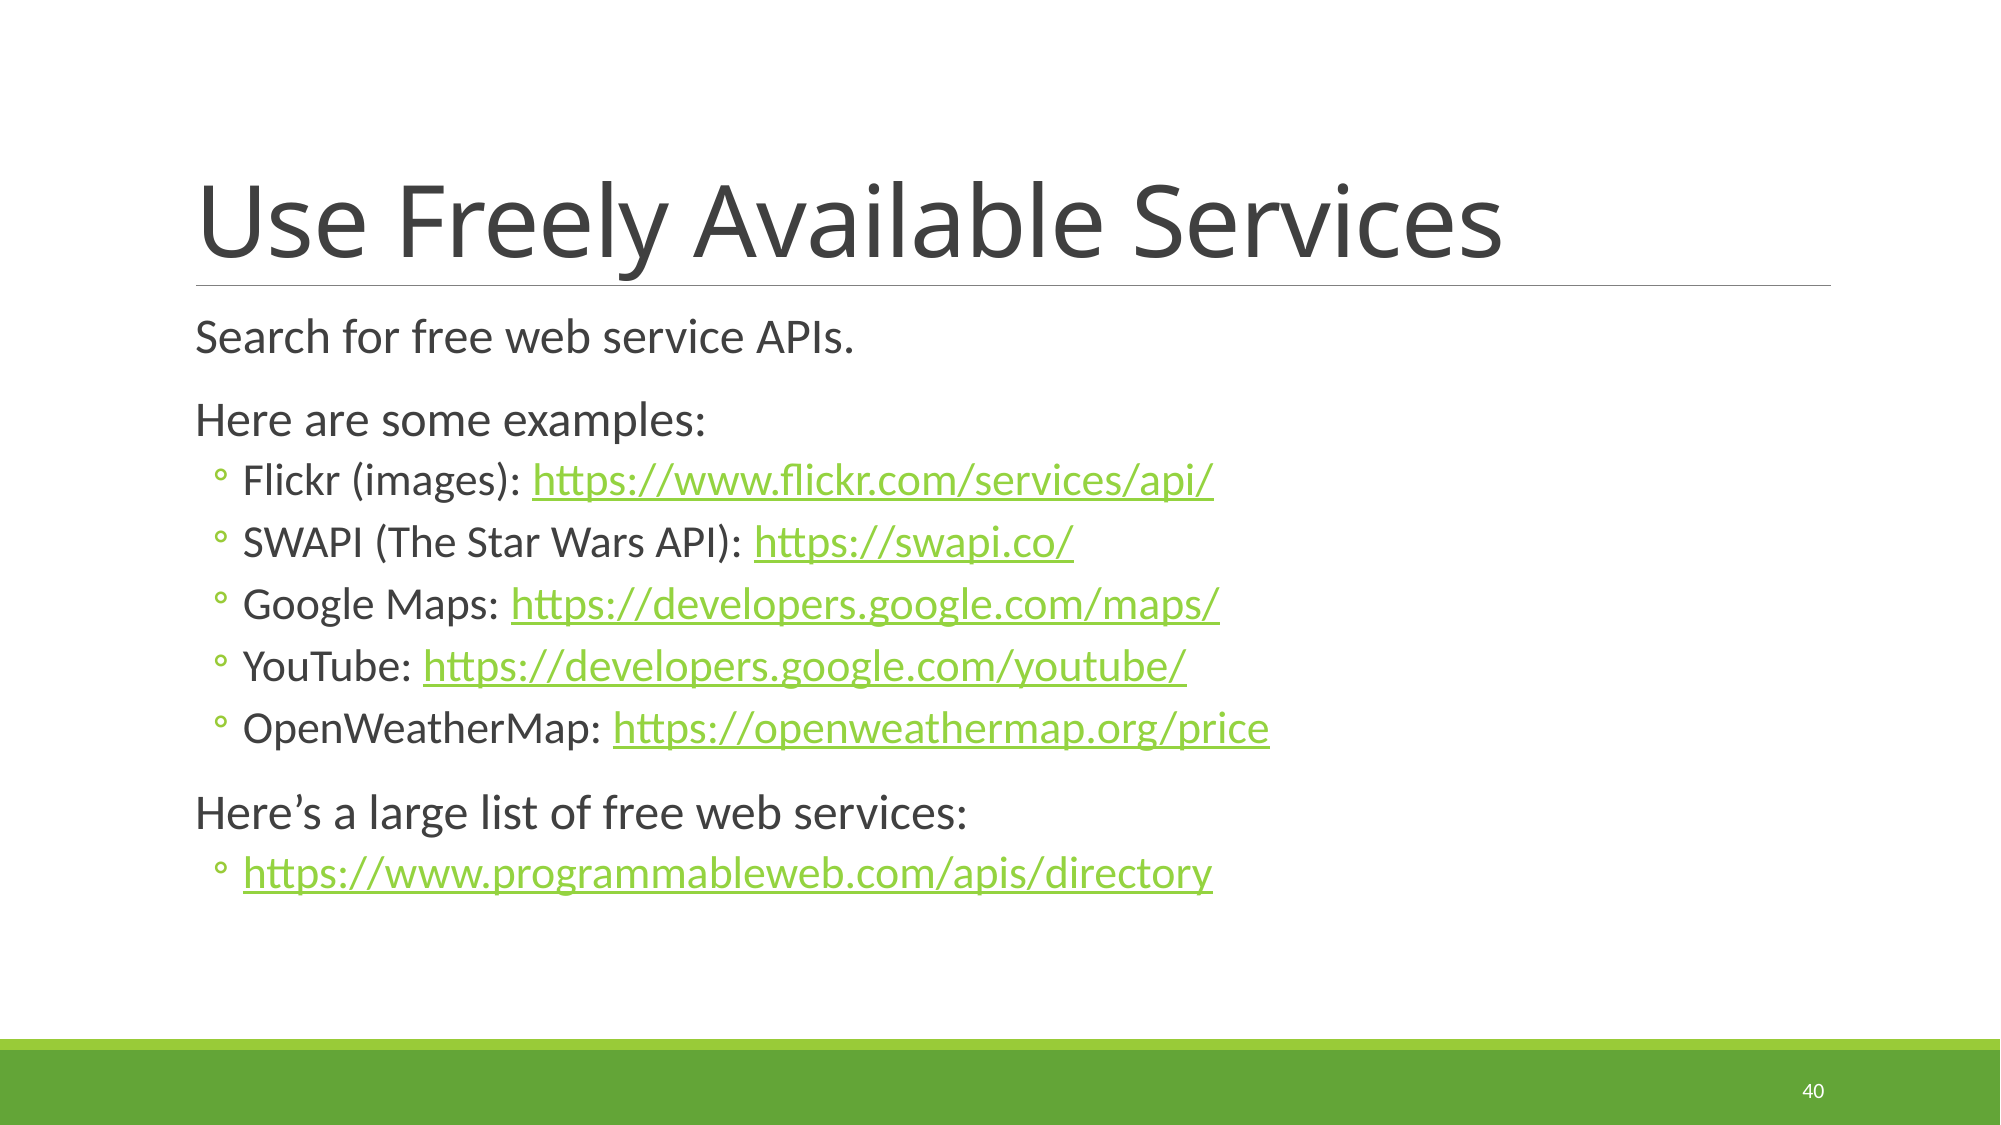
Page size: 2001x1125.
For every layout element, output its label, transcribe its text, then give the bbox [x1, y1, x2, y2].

title Use Freely Available Services [180, 47, 1830, 285]
list Search for free web service APIs. Here are some examples: Flickr (images): https://www.flickr.com/services/api/ SWAPI (The Star Wars API): https://swapi.co/ Google Maps: https://developers.google.com/maps/ YouTube: https://developers.google.com/youtube/ OpenWeatherMap: https://openweathermap.org/price Here’s a large list of free web services: https://www.programmableweb.com/apis/directory [180, 302, 1830, 963]
slide_number 40 [1624, 1059, 1840, 1120]
